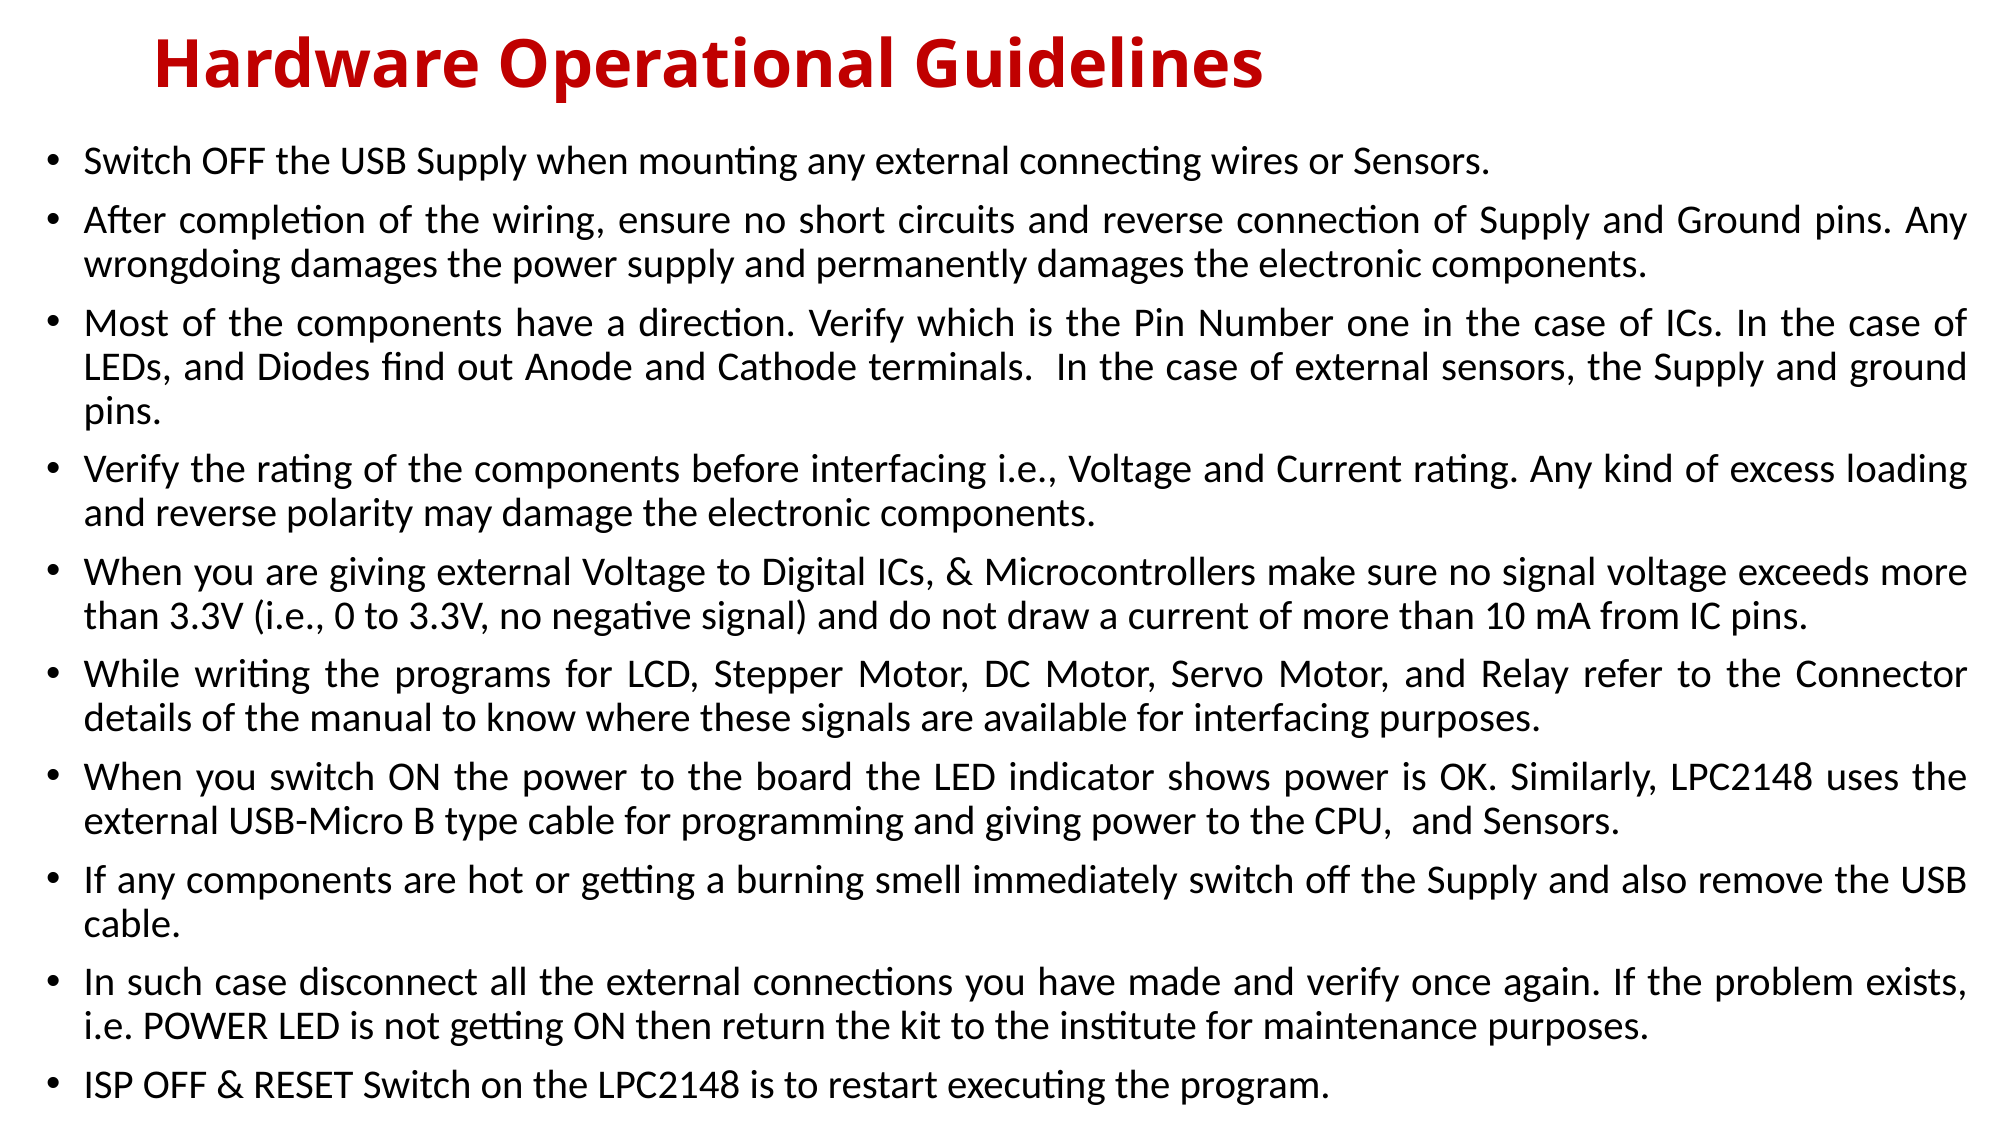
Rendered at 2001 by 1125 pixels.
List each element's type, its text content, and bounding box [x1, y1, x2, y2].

list Switch OFF the USB Supply when mounting any external connecting wires or Sensors. After completion of the wiring, ensure no short circuits and reverse connection of Supply and Ground pins. Any wrongdoing damages the power supply and permanently damages the electronic components. Most of the components have a direction. Verify which is the Pin Number one in the case of ICs. In the case of LEDs, and Diodes find out Anode and Cathode terminals. In the case of external sensors, the Supply and ground pins. Verify the rating of the components before interfacing i.e., Voltage and Current rating. Any kind of excess loading and reverse polarity may damage the electronic components. When you are giving external Voltage to Digital ICs, & Microcontrollers make sure no signal voltage exceeds more than 3.3V (i.e., 0 to 3.3V, no negative signal) and do not draw a current of more than 10 mA from IC pins. While writing the programs for LCD, Stepper Motor, DC Motor, Servo Motor, and Relay refer to the Connector details of the manual to know where these signals are available for interfacing purposes. When you switch ON the power to the board the LED indicator shows power is OK. Similarly, LPC2148 uses the external USB-Micro B type cable for programming and giving power to the CPU, and Sensors. If any components are hot or getting a burning smell immediately switch off the Supply and also remove the USB cable. In such case disconnect all the external connections you have made and verify once again. If the problem exists, i.e. POWER LED is not getting ON then return the kit to the institute for maintenance purposes. ISP OFF & RESET Switch on the LPC2148 is to restart executing the program. [31, 132, 1986, 1125]
title Hardware Operational Guidelines [137, 20, 1863, 112]
